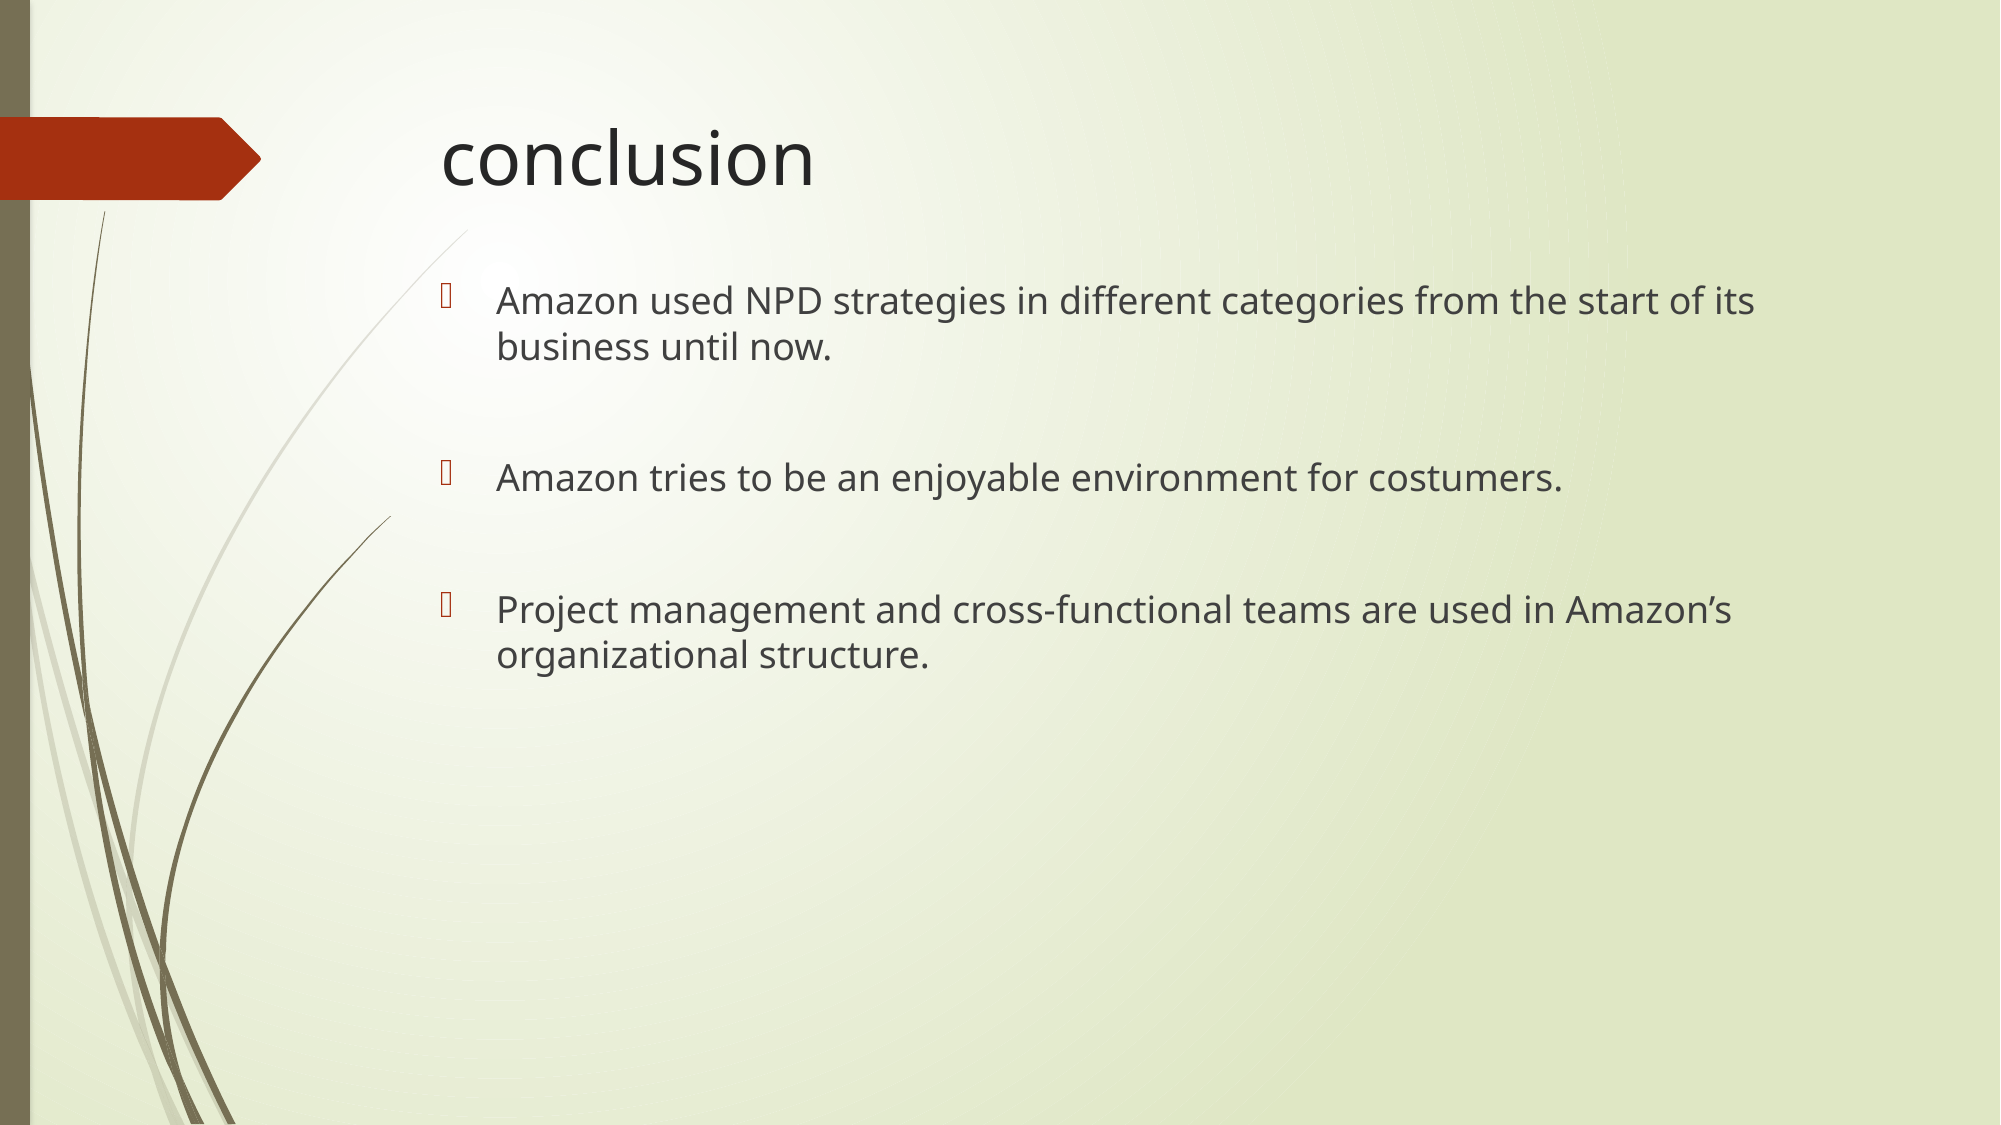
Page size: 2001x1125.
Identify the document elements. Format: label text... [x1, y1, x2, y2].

title conclusion [425, 102, 1888, 270]
list Amazon used NPD strategies in different categories from the start of its business until now. Amazon tries to be an enjoyable environment for costumers. Project management and cross-functional teams are used in Amazon’s organizational structure. [424, 270, 1888, 970]
